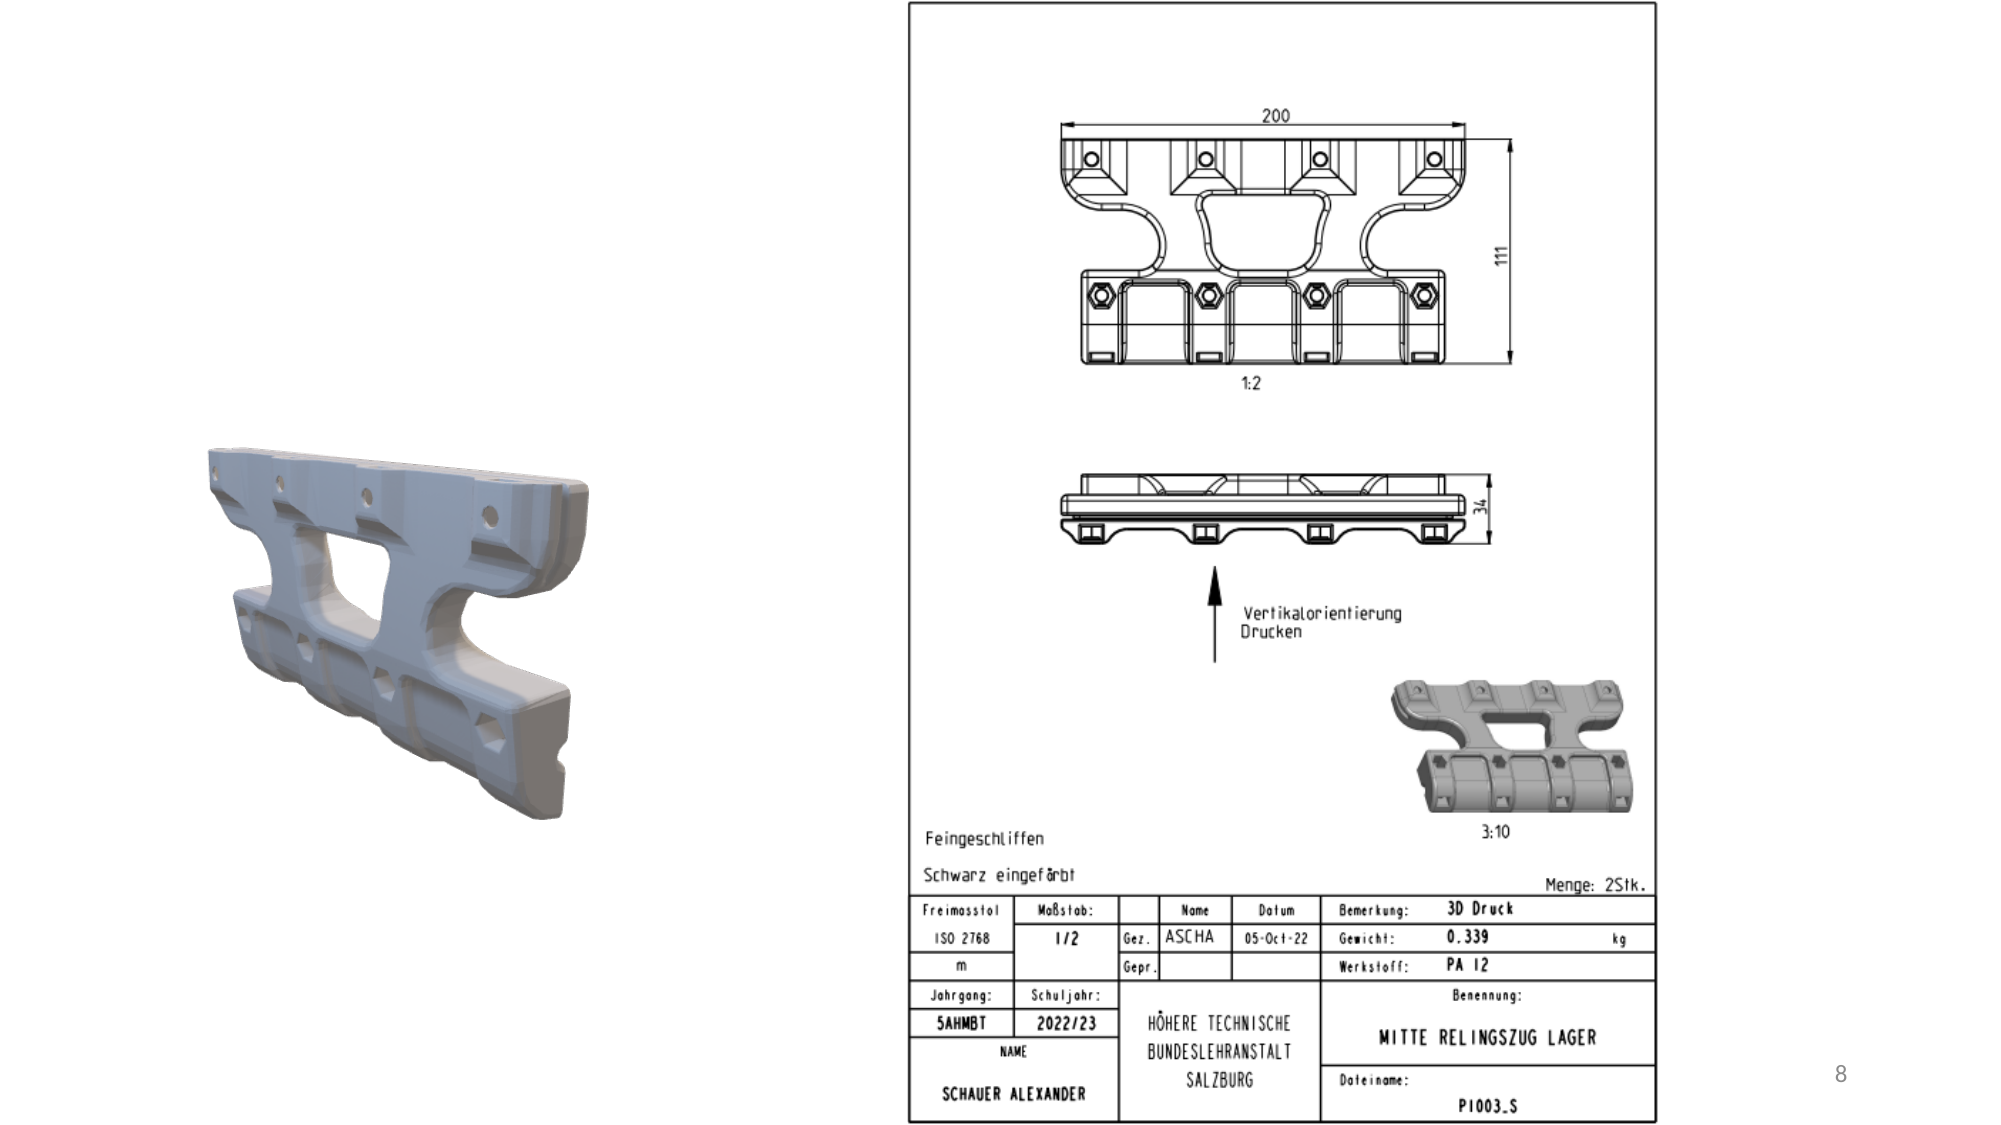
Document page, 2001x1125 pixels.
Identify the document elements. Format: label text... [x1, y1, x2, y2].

slide_number 8 [1659, 1042, 1863, 1103]
picture [906, 0, 1659, 1125]
picture [120, 387, 597, 826]
